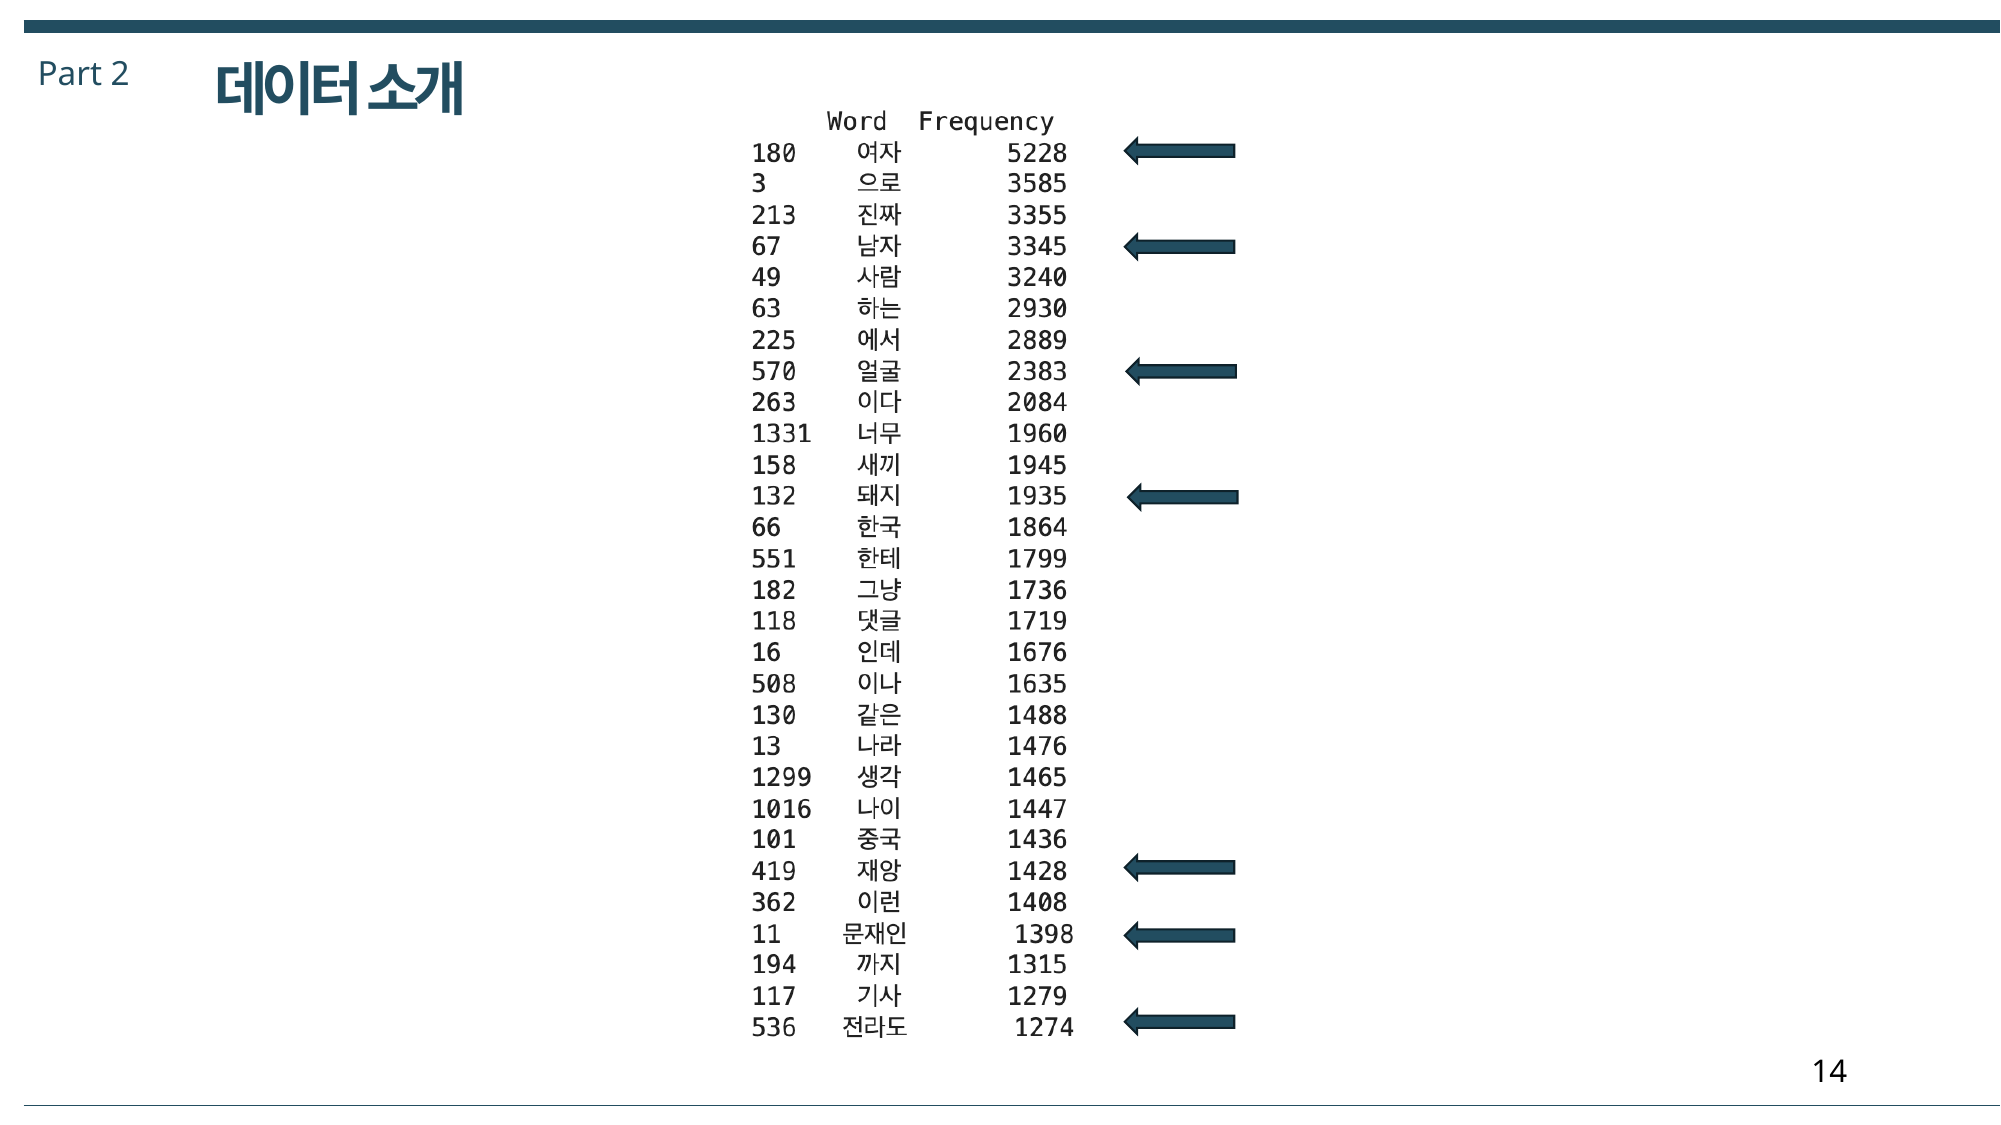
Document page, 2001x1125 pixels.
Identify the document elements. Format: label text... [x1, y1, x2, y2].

text_box [1125, 1006, 1236, 1037]
text_box [1125, 136, 1236, 166]
text_box [1125, 232, 1236, 262]
slide_number 14 [1432, 1042, 1863, 1103]
text_box [1125, 356, 1237, 387]
text_box [1126, 482, 1239, 512]
text_box [1125, 852, 1236, 883]
text_box Part 2 [22, 44, 145, 100]
picture [731, 100, 1125, 1043]
text_box [1125, 920, 1236, 951]
text_box 데이터 소개 [199, 44, 483, 130]
